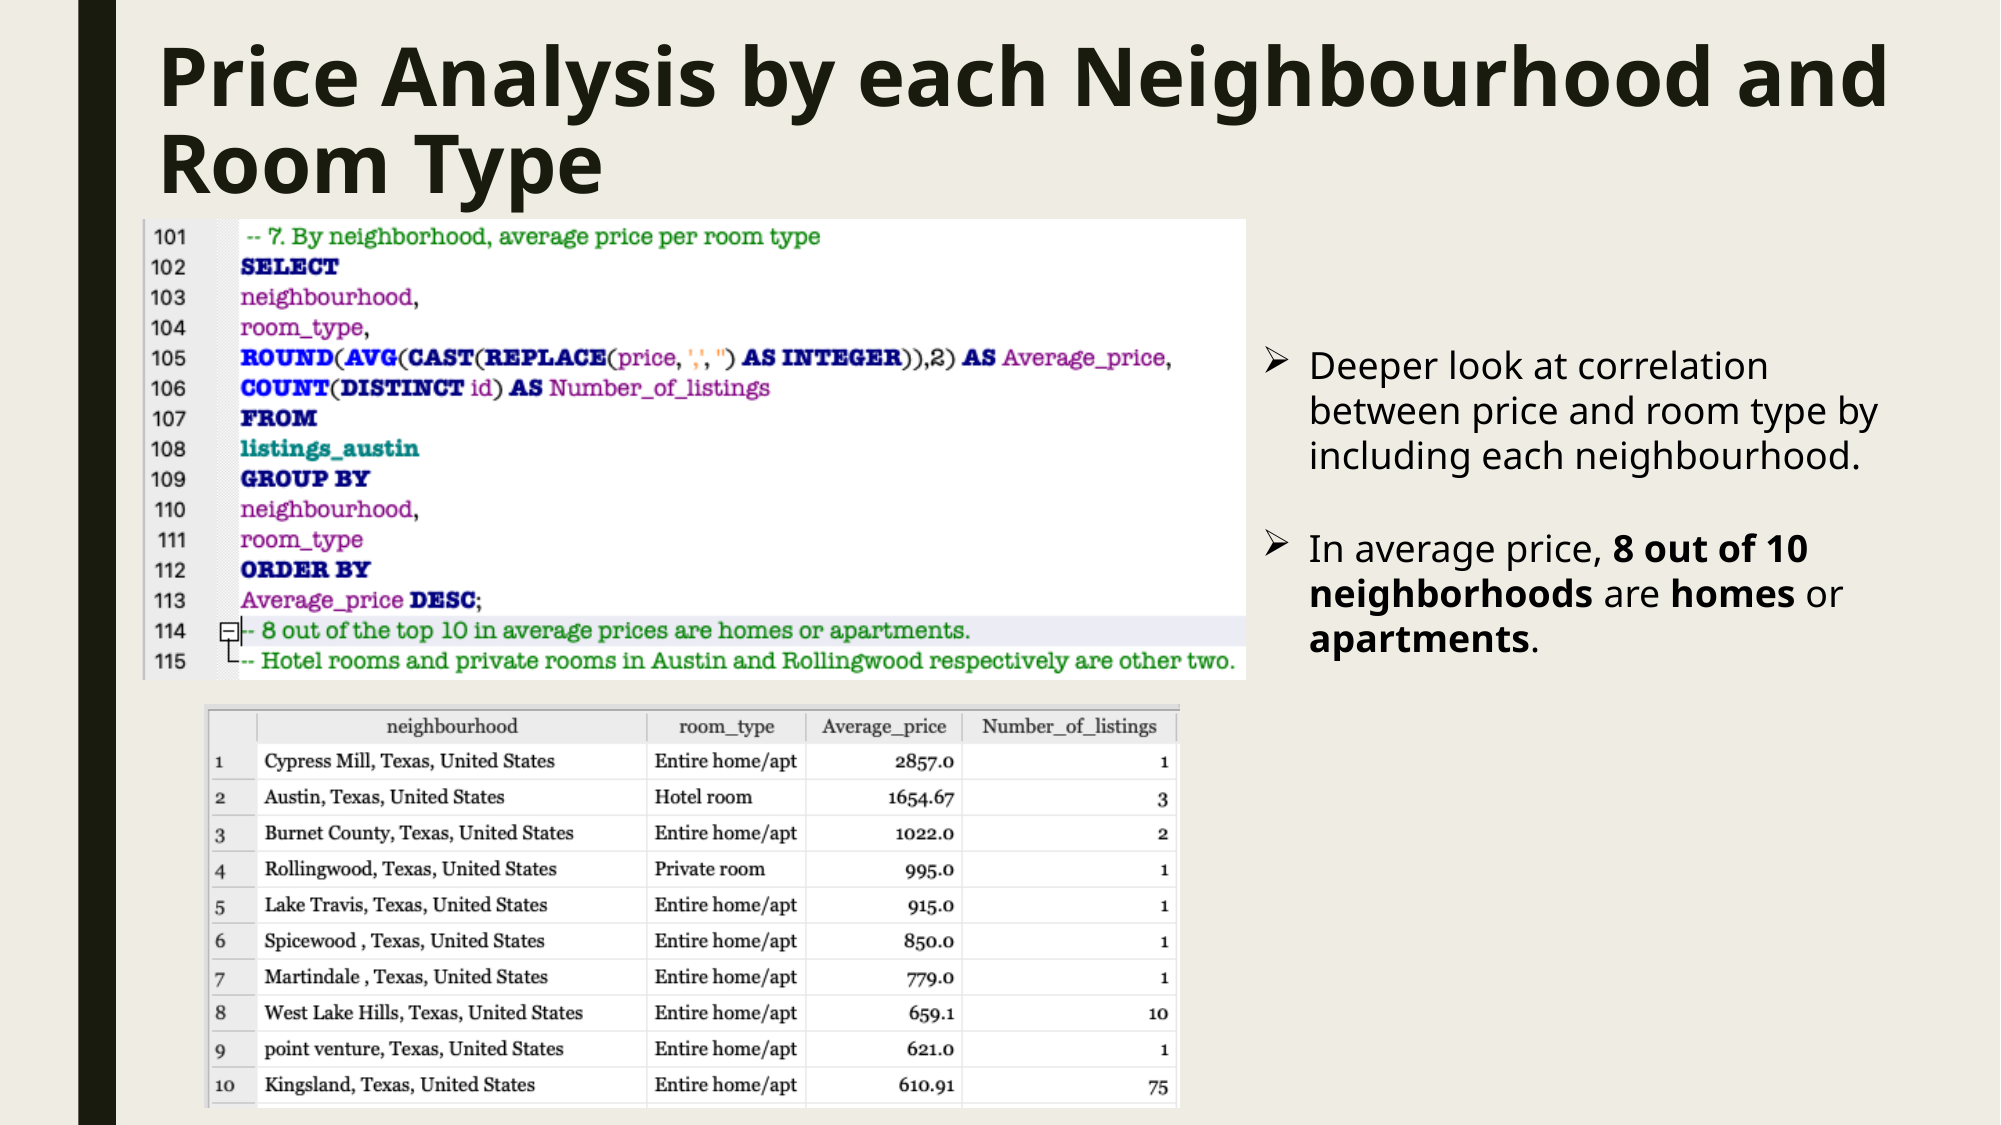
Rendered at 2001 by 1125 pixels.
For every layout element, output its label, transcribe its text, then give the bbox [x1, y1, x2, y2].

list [142, 219, 1246, 680]
text_box Deeper look at correlation between price and room type by including each neighbourhood. [1247, 334, 1946, 485]
title Price Analysis by each Neighbourhood and Room Type [142, 29, 1984, 219]
picture [204, 704, 1180, 1108]
text_box In average price, 8 out of 10 neighborhoods are homes or apartments. [1247, 517, 1990, 668]
